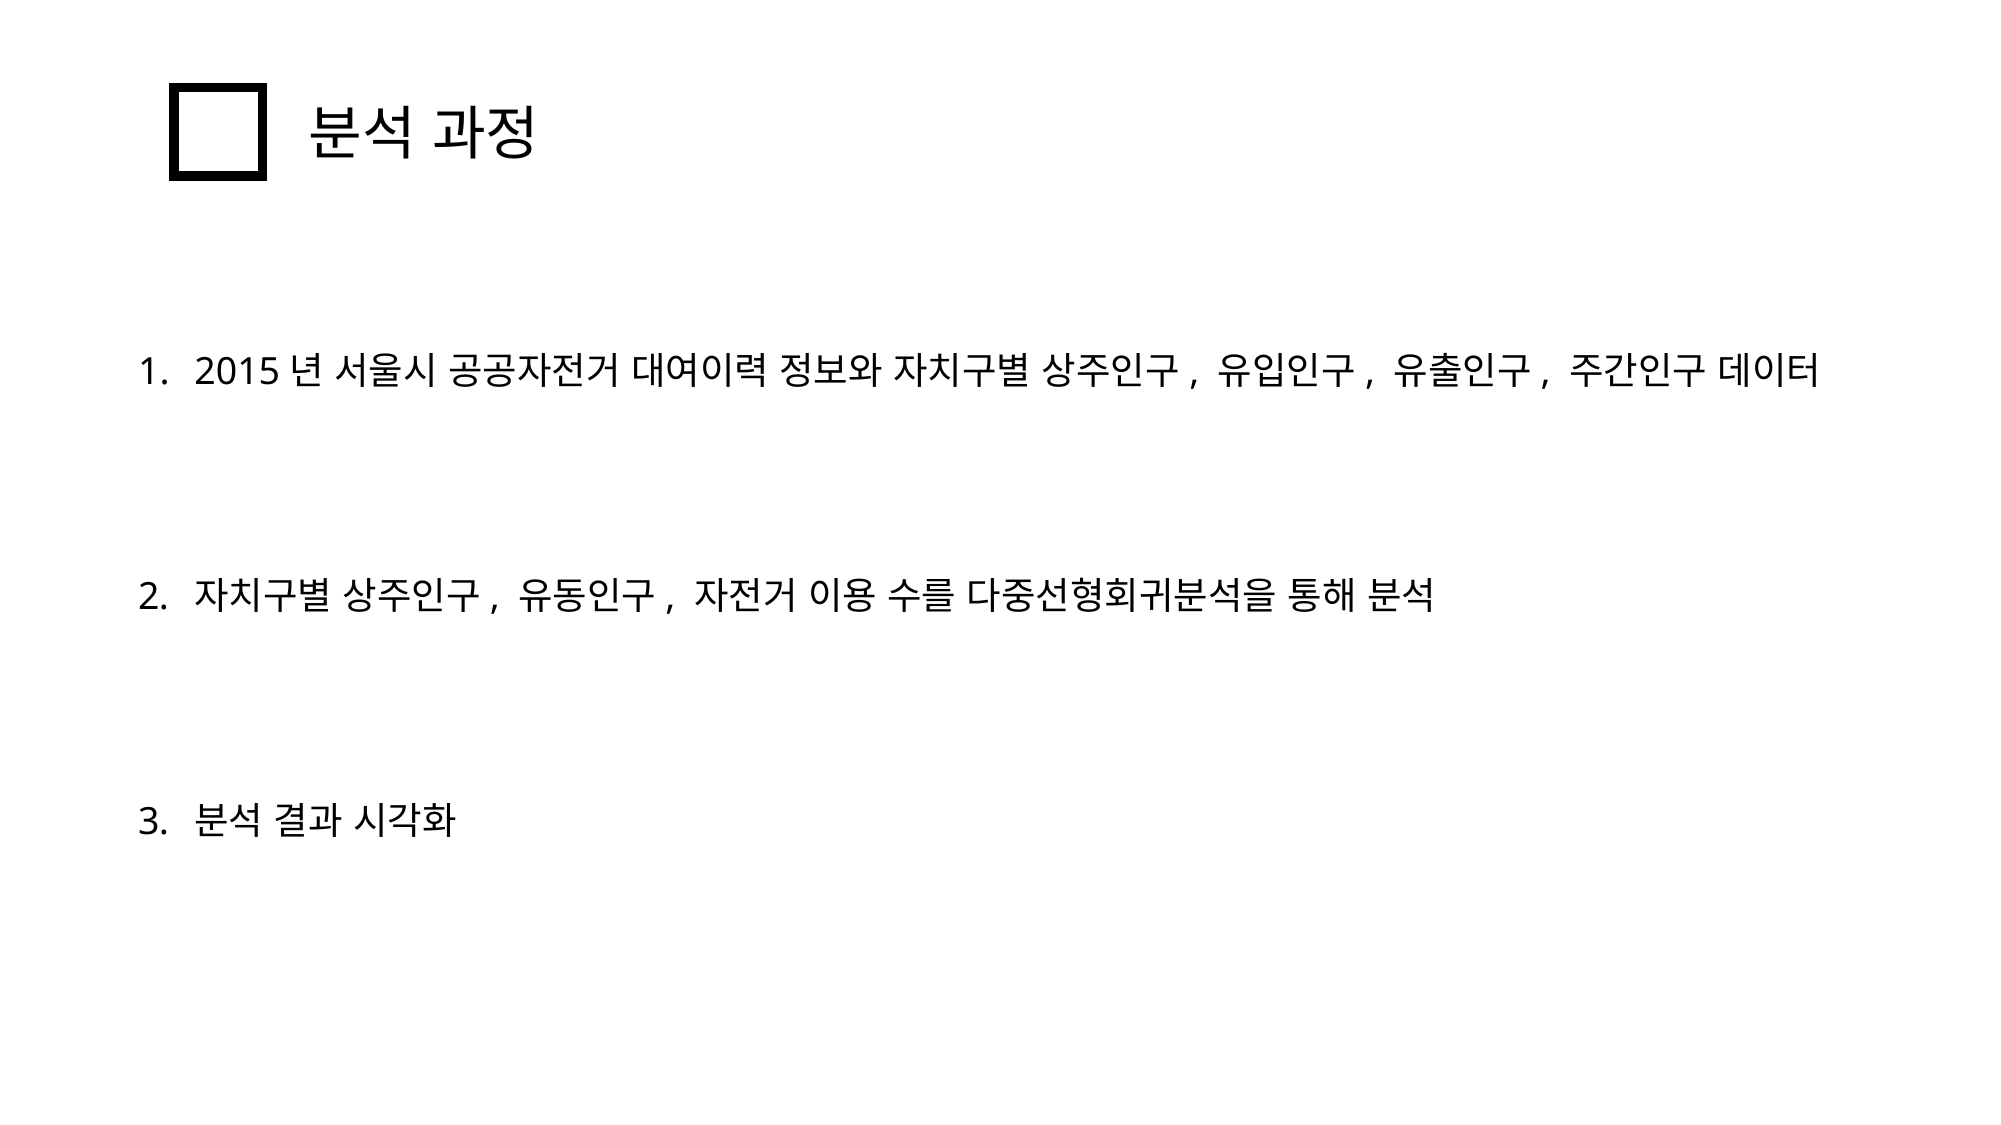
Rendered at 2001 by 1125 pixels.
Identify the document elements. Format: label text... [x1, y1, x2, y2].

text_box 2015년 서울시 공공자전거 대여이력 정보와 자치구별 상주인구, 유입인구, 유출인구, 주간인구 데이터 자치구별 상주인구, 유동인구, 자전거 이용 수를 다중선형회귀분석을 통해 분석 분석 결과 시각화 [123, 339, 1877, 850]
text_box [173, 87, 264, 177]
text_box 분석 과정 [293, 89, 554, 174]
